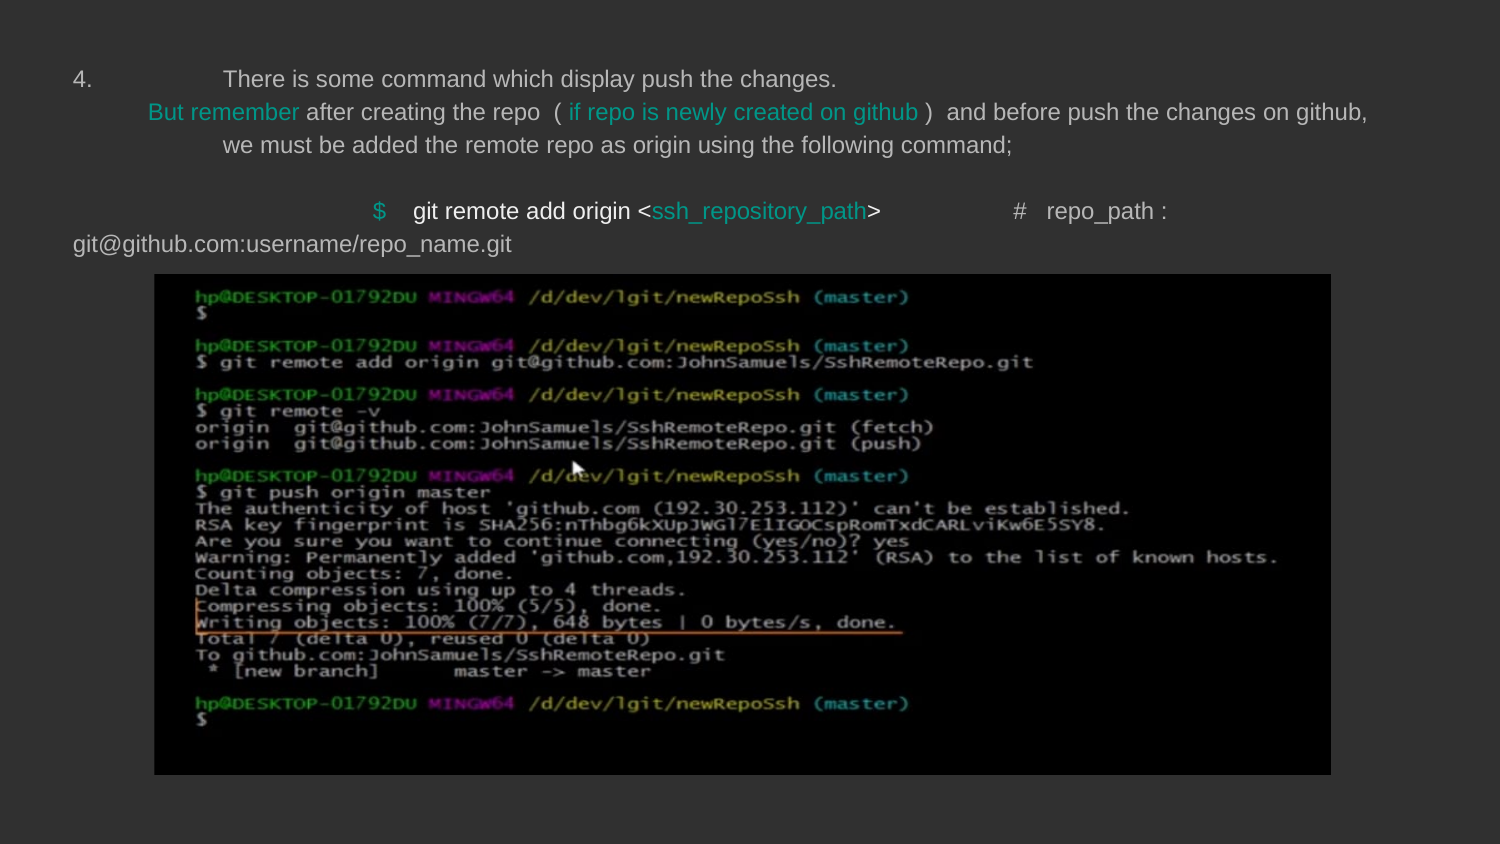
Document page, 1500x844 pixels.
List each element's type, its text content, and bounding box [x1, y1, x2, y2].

picture [153, 274, 1332, 775]
list 4. There is some command which display push the changes. But remember after creating the repo ( if repo is newly created on github ) and before push the changes on github, we must be added the remote repo as origin using the following command; $ git remote add origin <ssh_repository_path> # repo_path : git@github.com:username/repo_name.git [57, 43, 1458, 800]
